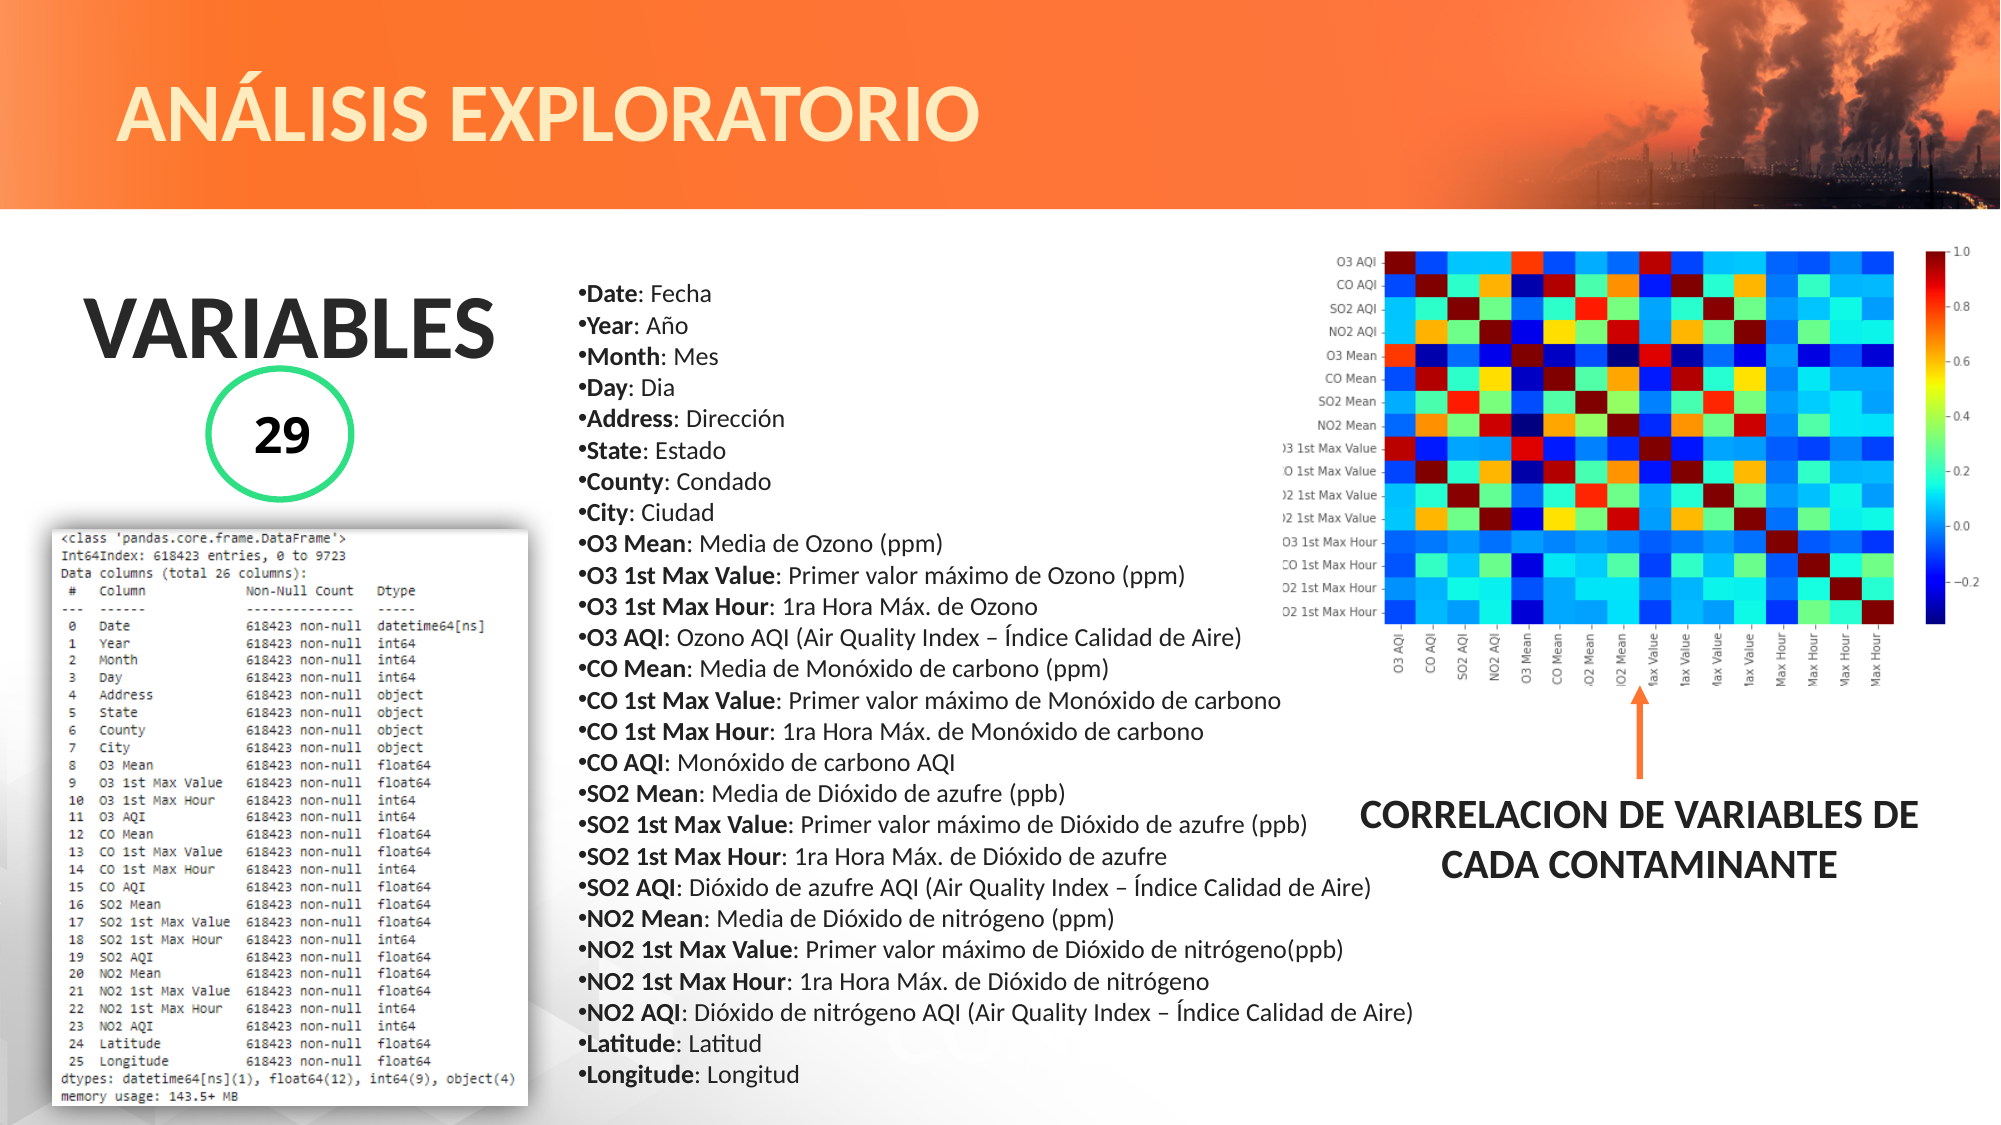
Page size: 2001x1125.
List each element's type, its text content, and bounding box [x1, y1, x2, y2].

picture [0, 0, 2000, 1125]
title ANÁLISIS EXPLORATORIO [99, 42, 1900, 174]
text_box CORRELACION DE VARIABLES DE CADA CONTAMINANTE [1342, 778, 1937, 894]
text_box VARIABLES [0, 259, 584, 385]
text_box 29 [239, 396, 326, 471]
text_box [208, 368, 352, 500]
text_box Date: Fecha Year: Año Month: Mes Day: Dia Address: Dirección State: Estado County: Condado City: Ciudad O3 Mean: Media de Ozono (ppm) O3 1st Max Value: Primer valor máximo de Ozono (ppm) O3 1st Max Hour: 1ra Hora Máx. de Ozono O3 AQI: Ozono AQI (Air Quality Index – Índice Calidad de Aire) CO Mean: Media de Monóxido de carbono (ppm) CO 1st Max Value: Primer valor máximo de Monóxido de carbono CO 1st Max Hour: 1ra Hora Máx. de Monóxido de carbono CO AQI: Monóxido de carbono AQI SO2 Mean: Media de Dióxido de azufre (ppb) SO2 1st Max Value: Primer valor máximo de Dióxido de azufre (ppb) SO2 1st Max Hour: 1ra Hora Máx. de Dióxido de azufre SO2 AQI: Dióxido de azufre AQI (Air Quality Index – Índice Calidad de Aire) NO2 Mean: Media de Dióxido de nitrógeno (ppm) NO2 1st Max Value: Primer valor máximo de Dióxido de nitrógeno(ppb) NO2 1st Max Hour: 1ra Hora Máx. de Dióxido de nitrógeno NO2 AQI: Dióxido de nitrógeno AQI (Air Quality Index – Índice Calidad de Aire) Latitude: Latitud Longitude: Longitud [563, 269, 1437, 1097]
